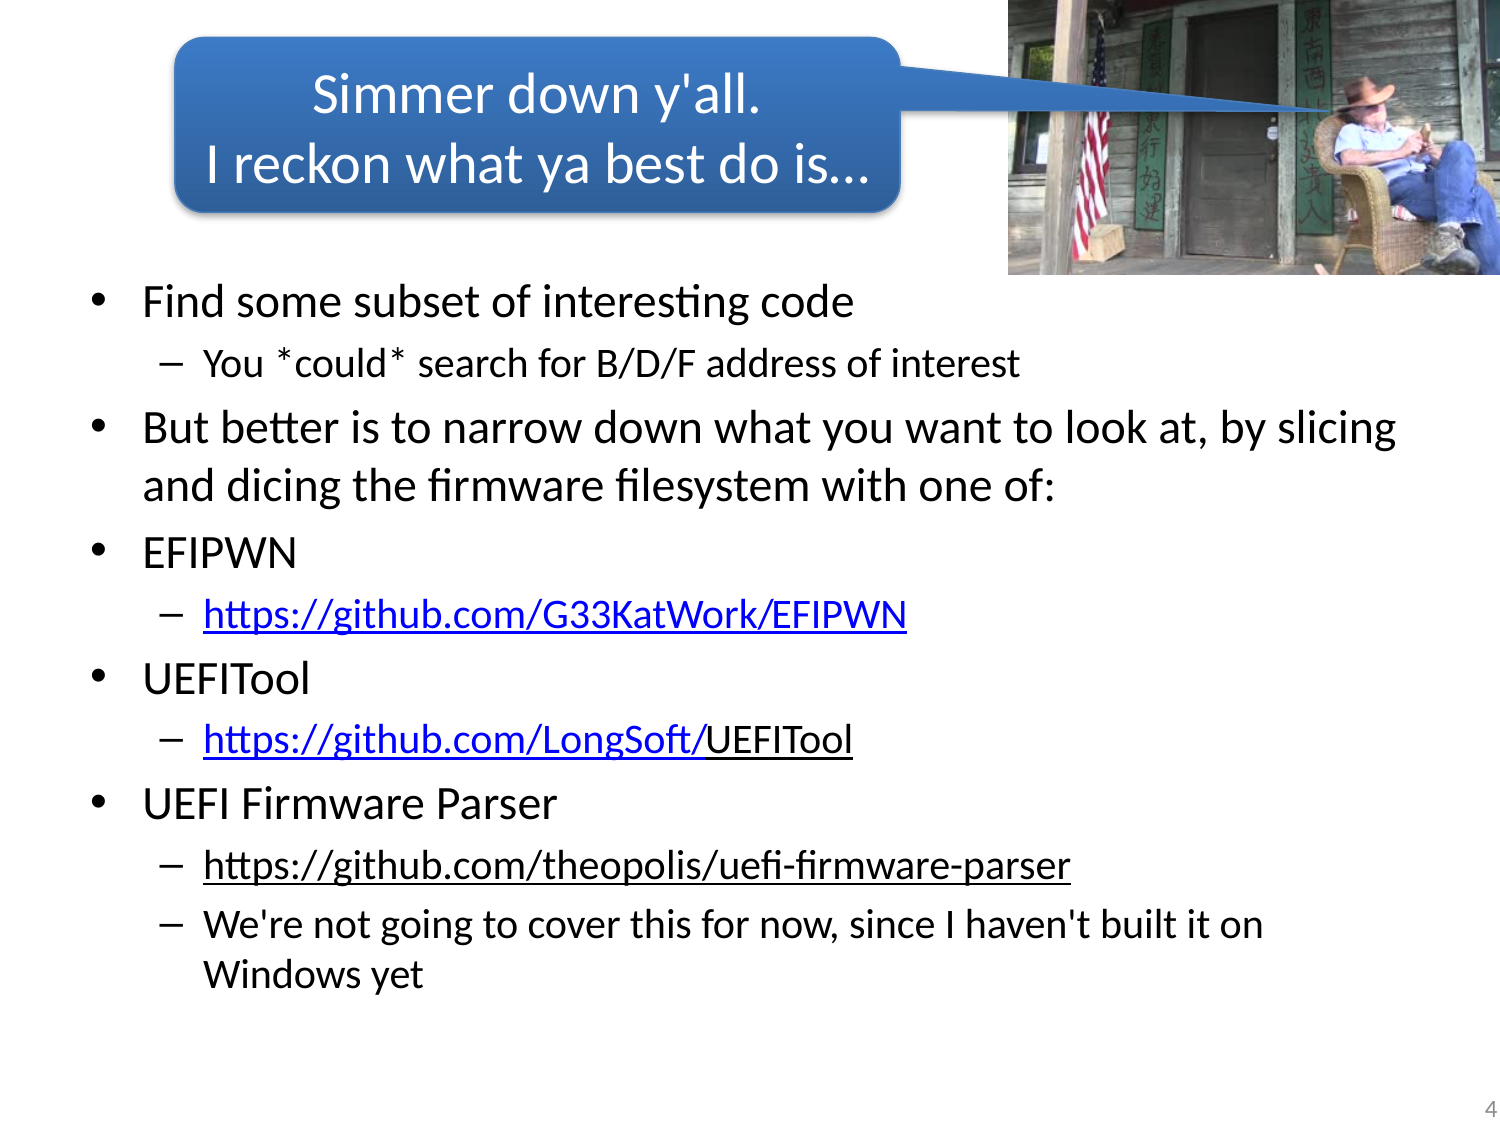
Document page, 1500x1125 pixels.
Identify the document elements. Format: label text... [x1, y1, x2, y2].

slide_number 4 [1162, 1077, 1500, 1125]
list Find some subset of interesting code You *could* search for B/D/F address of interest But better is to narrow down what you want to look at, by slicing and dicing the firmware filesystem with one of: EFIPWN https://github.com/G33KatWork/EFIPWN UEFITool https://github.com/LongSoft/UEFITool UEFI Firmware Parser https://github.com/theopolis/uefi-firmware-parser We're not going to cover this for now, since I haven't built it on Windows yet [75, 262, 1425, 1005]
picture [1008, 0, 1500, 276]
text_box Simmer down y'all. I reckon what ya best do is… [174, 36, 1003, 214]
